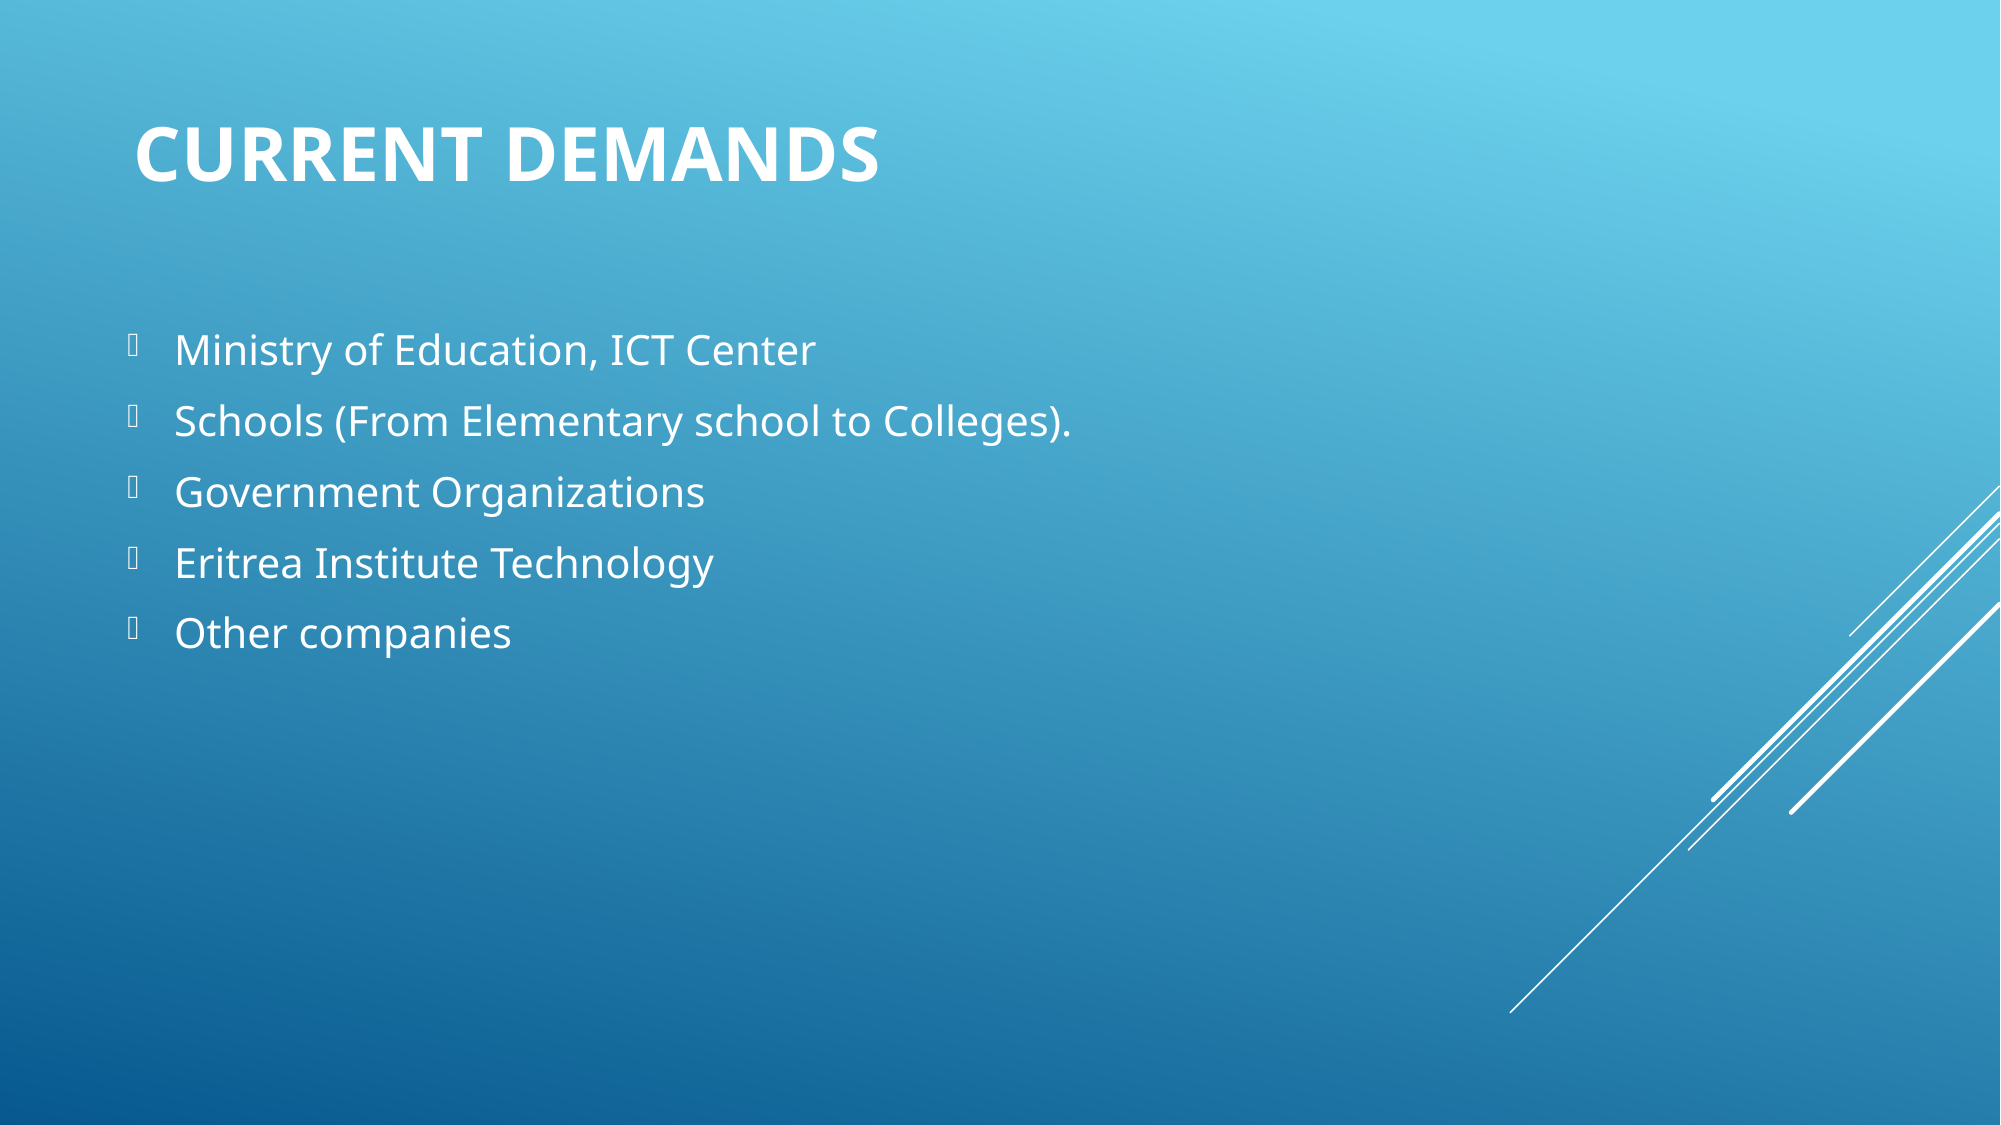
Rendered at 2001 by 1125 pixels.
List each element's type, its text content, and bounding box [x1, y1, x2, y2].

list Ministry of Education, ICT Center Schools (From Elementary school to Colleges). Government Organizations Eritrea Institute Technology Other companies [112, 275, 1513, 706]
title Current Demands [118, 28, 1519, 276]
